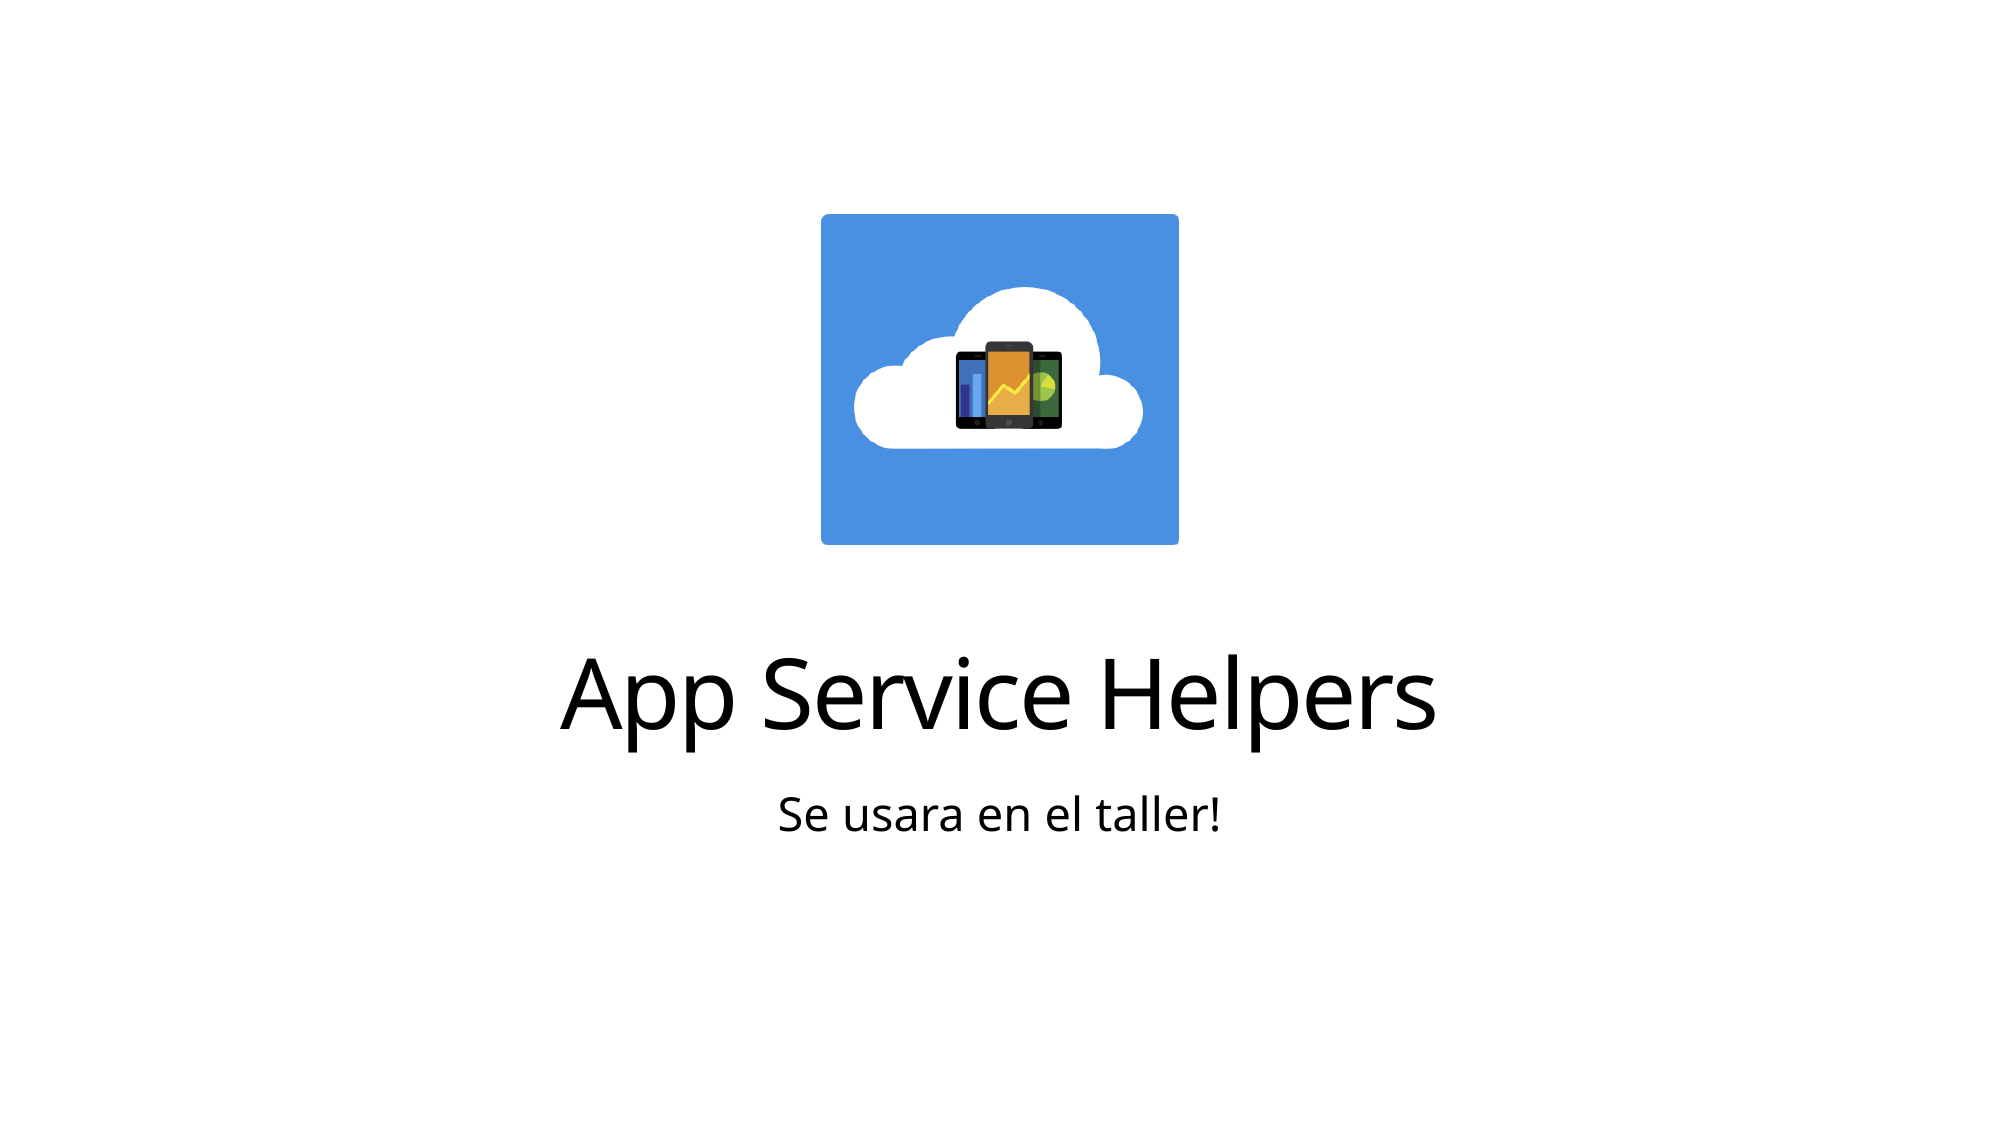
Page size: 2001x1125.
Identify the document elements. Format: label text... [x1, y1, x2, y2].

title App Service Helpers [396, 385, 1604, 767]
picture [820, 213, 1180, 545]
subtitle Se usara en el taller! [396, 776, 1604, 858]
